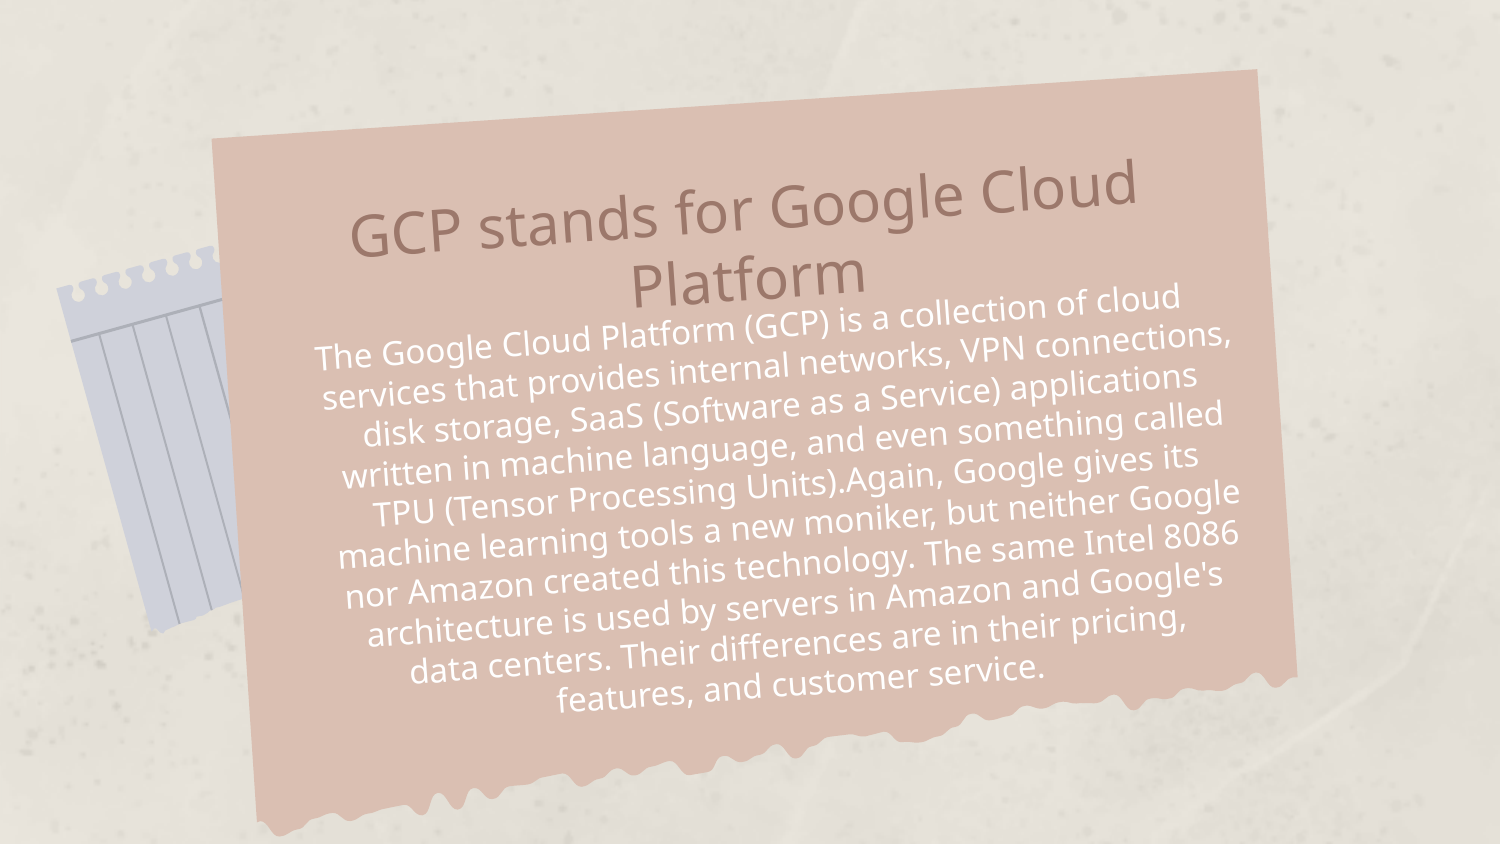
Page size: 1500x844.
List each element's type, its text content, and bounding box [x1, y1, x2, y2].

picture [0, 0, 1500, 844]
title GCP stands for Google Cloud Platform [302, 239, 1197, 354]
subtitle The Google Cloud Platform (GCP) is a collection of cloud services that provides internal networks, VPN connections, disk storage, SaaS (Software as a Service) applications written in machine language, and even something called TPU (Tensor Processing Units).Again, Google gives its machine learning tools a new moniker, but neither Google nor Amazon created this technology. The same Intel 8086 architecture is used by servers in Amazon and Google's data centers. Their differences are in their pricing, features, and customer service. [229, 334, 1271, 677]
